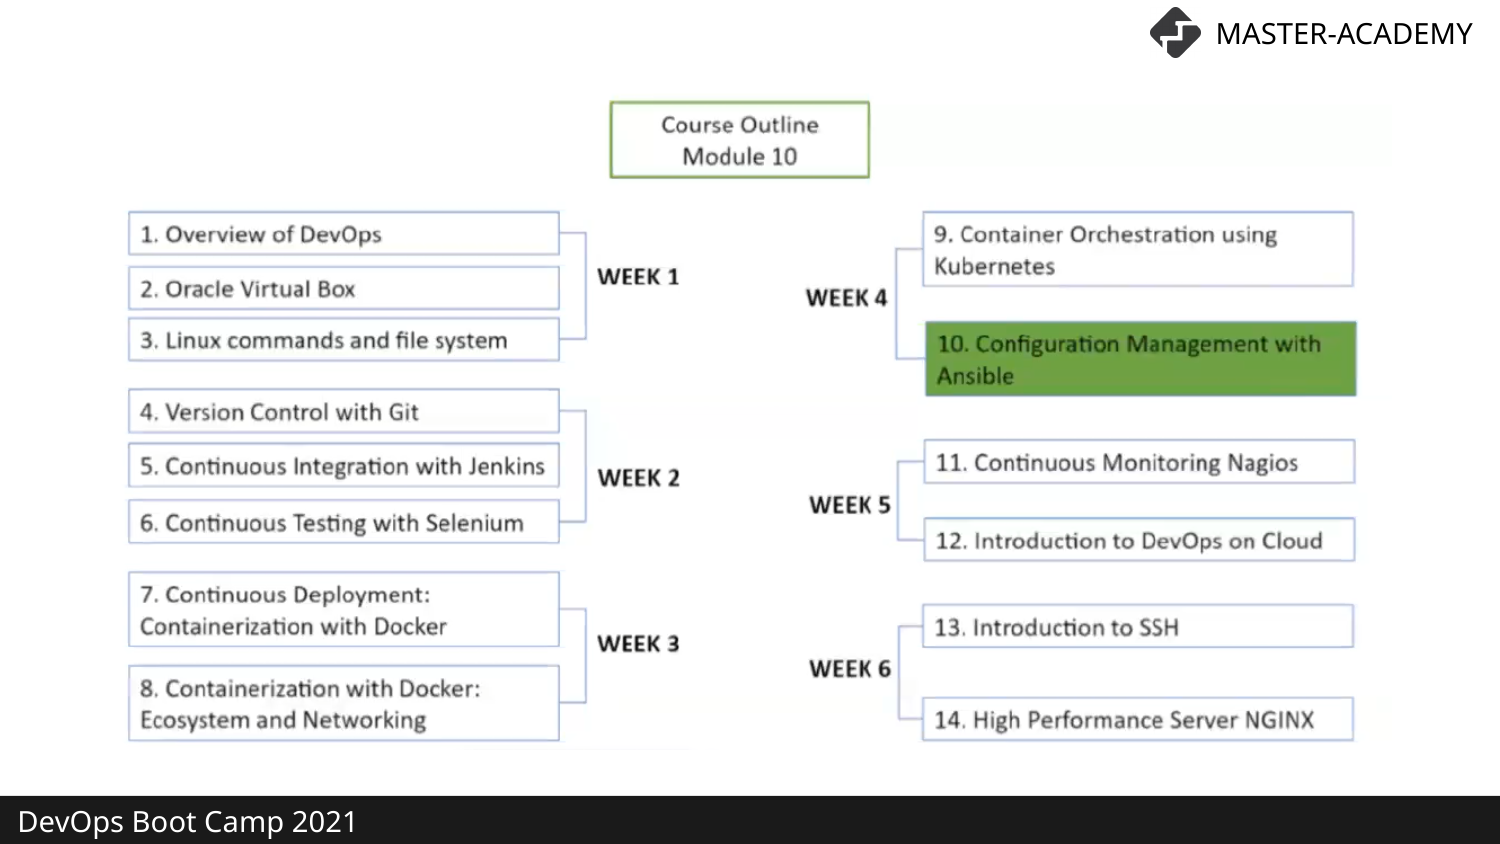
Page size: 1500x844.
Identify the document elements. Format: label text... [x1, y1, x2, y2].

text_box DevOps Boot Camp 2021 [2, 788, 407, 844]
text_box [407, 795, 1500, 844]
picture [1150, 7, 1201, 59]
text_box MASTER-ACADEMY [1200, 0, 1500, 65]
picture [107, 76, 1392, 750]
